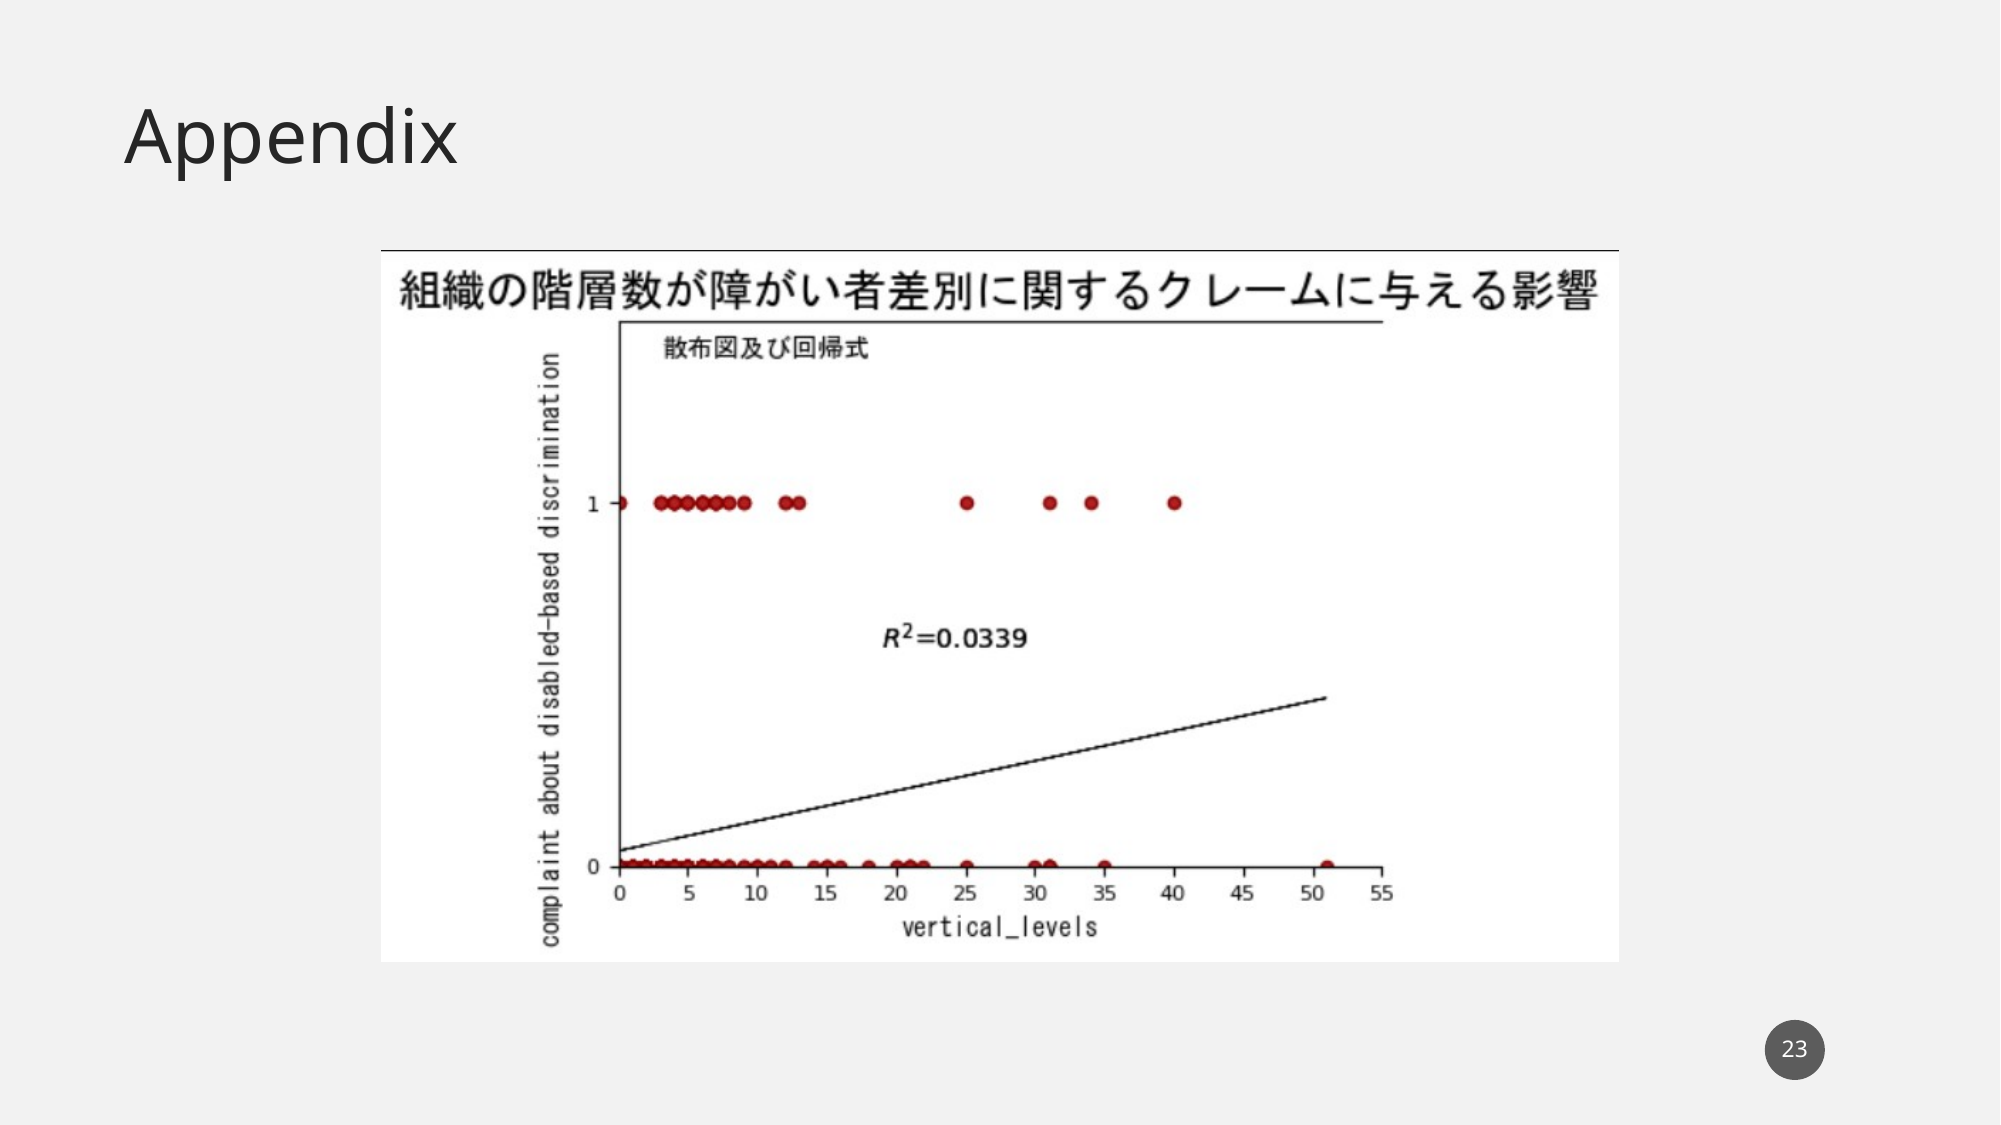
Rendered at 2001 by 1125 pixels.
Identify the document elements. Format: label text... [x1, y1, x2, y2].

picture [381, 250, 1619, 962]
slide_number 23 [1764, 1019, 1825, 1080]
text_box Appendix [109, 80, 1378, 224]
